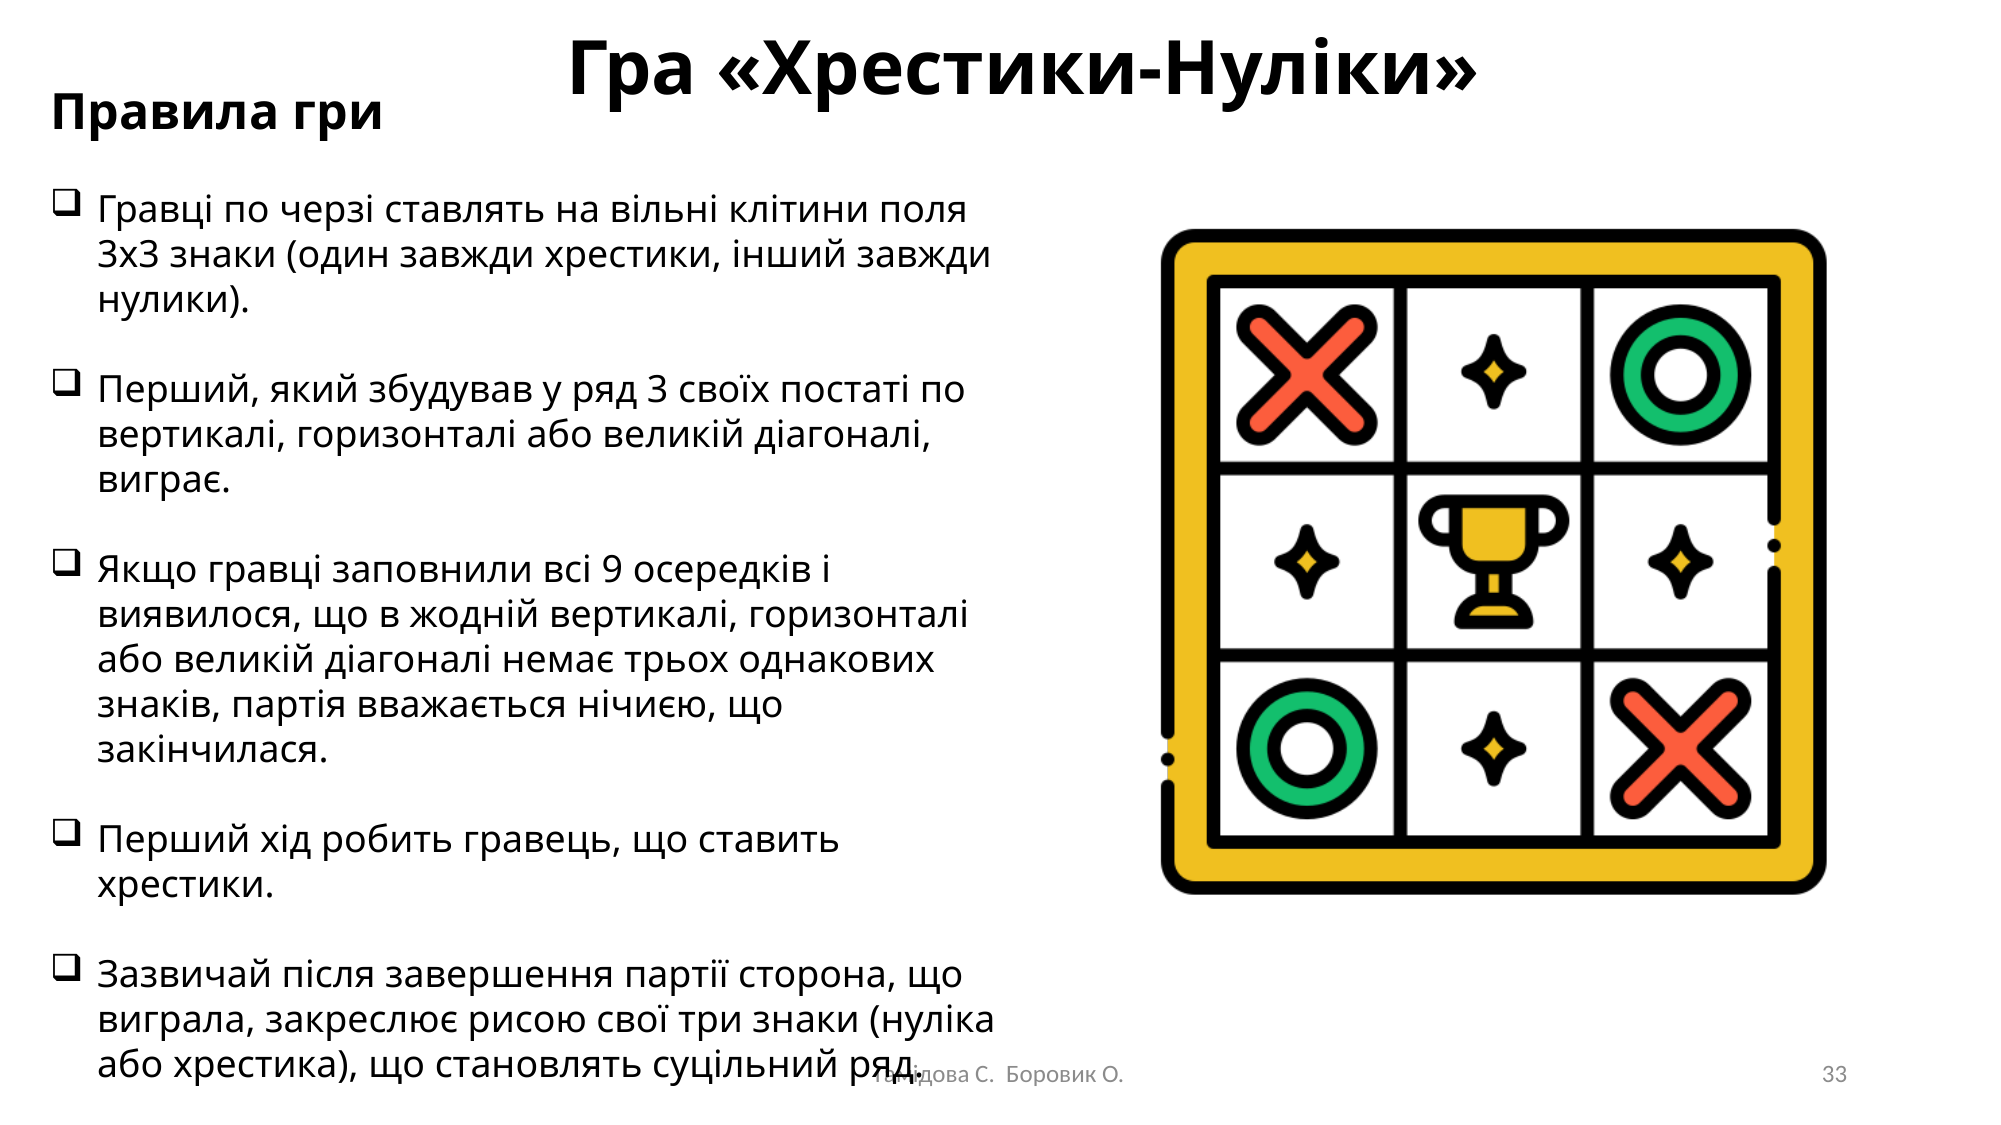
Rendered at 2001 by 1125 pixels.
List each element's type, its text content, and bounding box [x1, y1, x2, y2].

slide_number 33 [1412, 1042, 1863, 1103]
text_box Гра «Хрестики-Нуліки» [273, 22, 1774, 150]
footer Гамідова С. Боровик О. [662, 1042, 1338, 1103]
text_box Правила гри Гравці по черзі ставлять на вільні клітини поля 3х3 знаки (один завжди хрестики, інший завжди нулики). Перший, який збудував у ряд 3 своїх постаті по вертикалі, горизонталі або великій діагоналі, виграє. Якщо гравці заповнили всі 9 осередків і виявилося, що в жодній вертикалі, горизонталі або великій діагоналі немає трьох однакових знаків, партія вважається нічиєю, що закінчилася. Перший хід робить гравець, що ставить хрестики. Зазвичай після завершення партії сторона, що виграла, закреслює рисою свої три знаки (нуліка або хрестика), що становлять суцільний ряд. [35, 72, 1036, 1093]
picture [1149, 217, 1839, 908]
